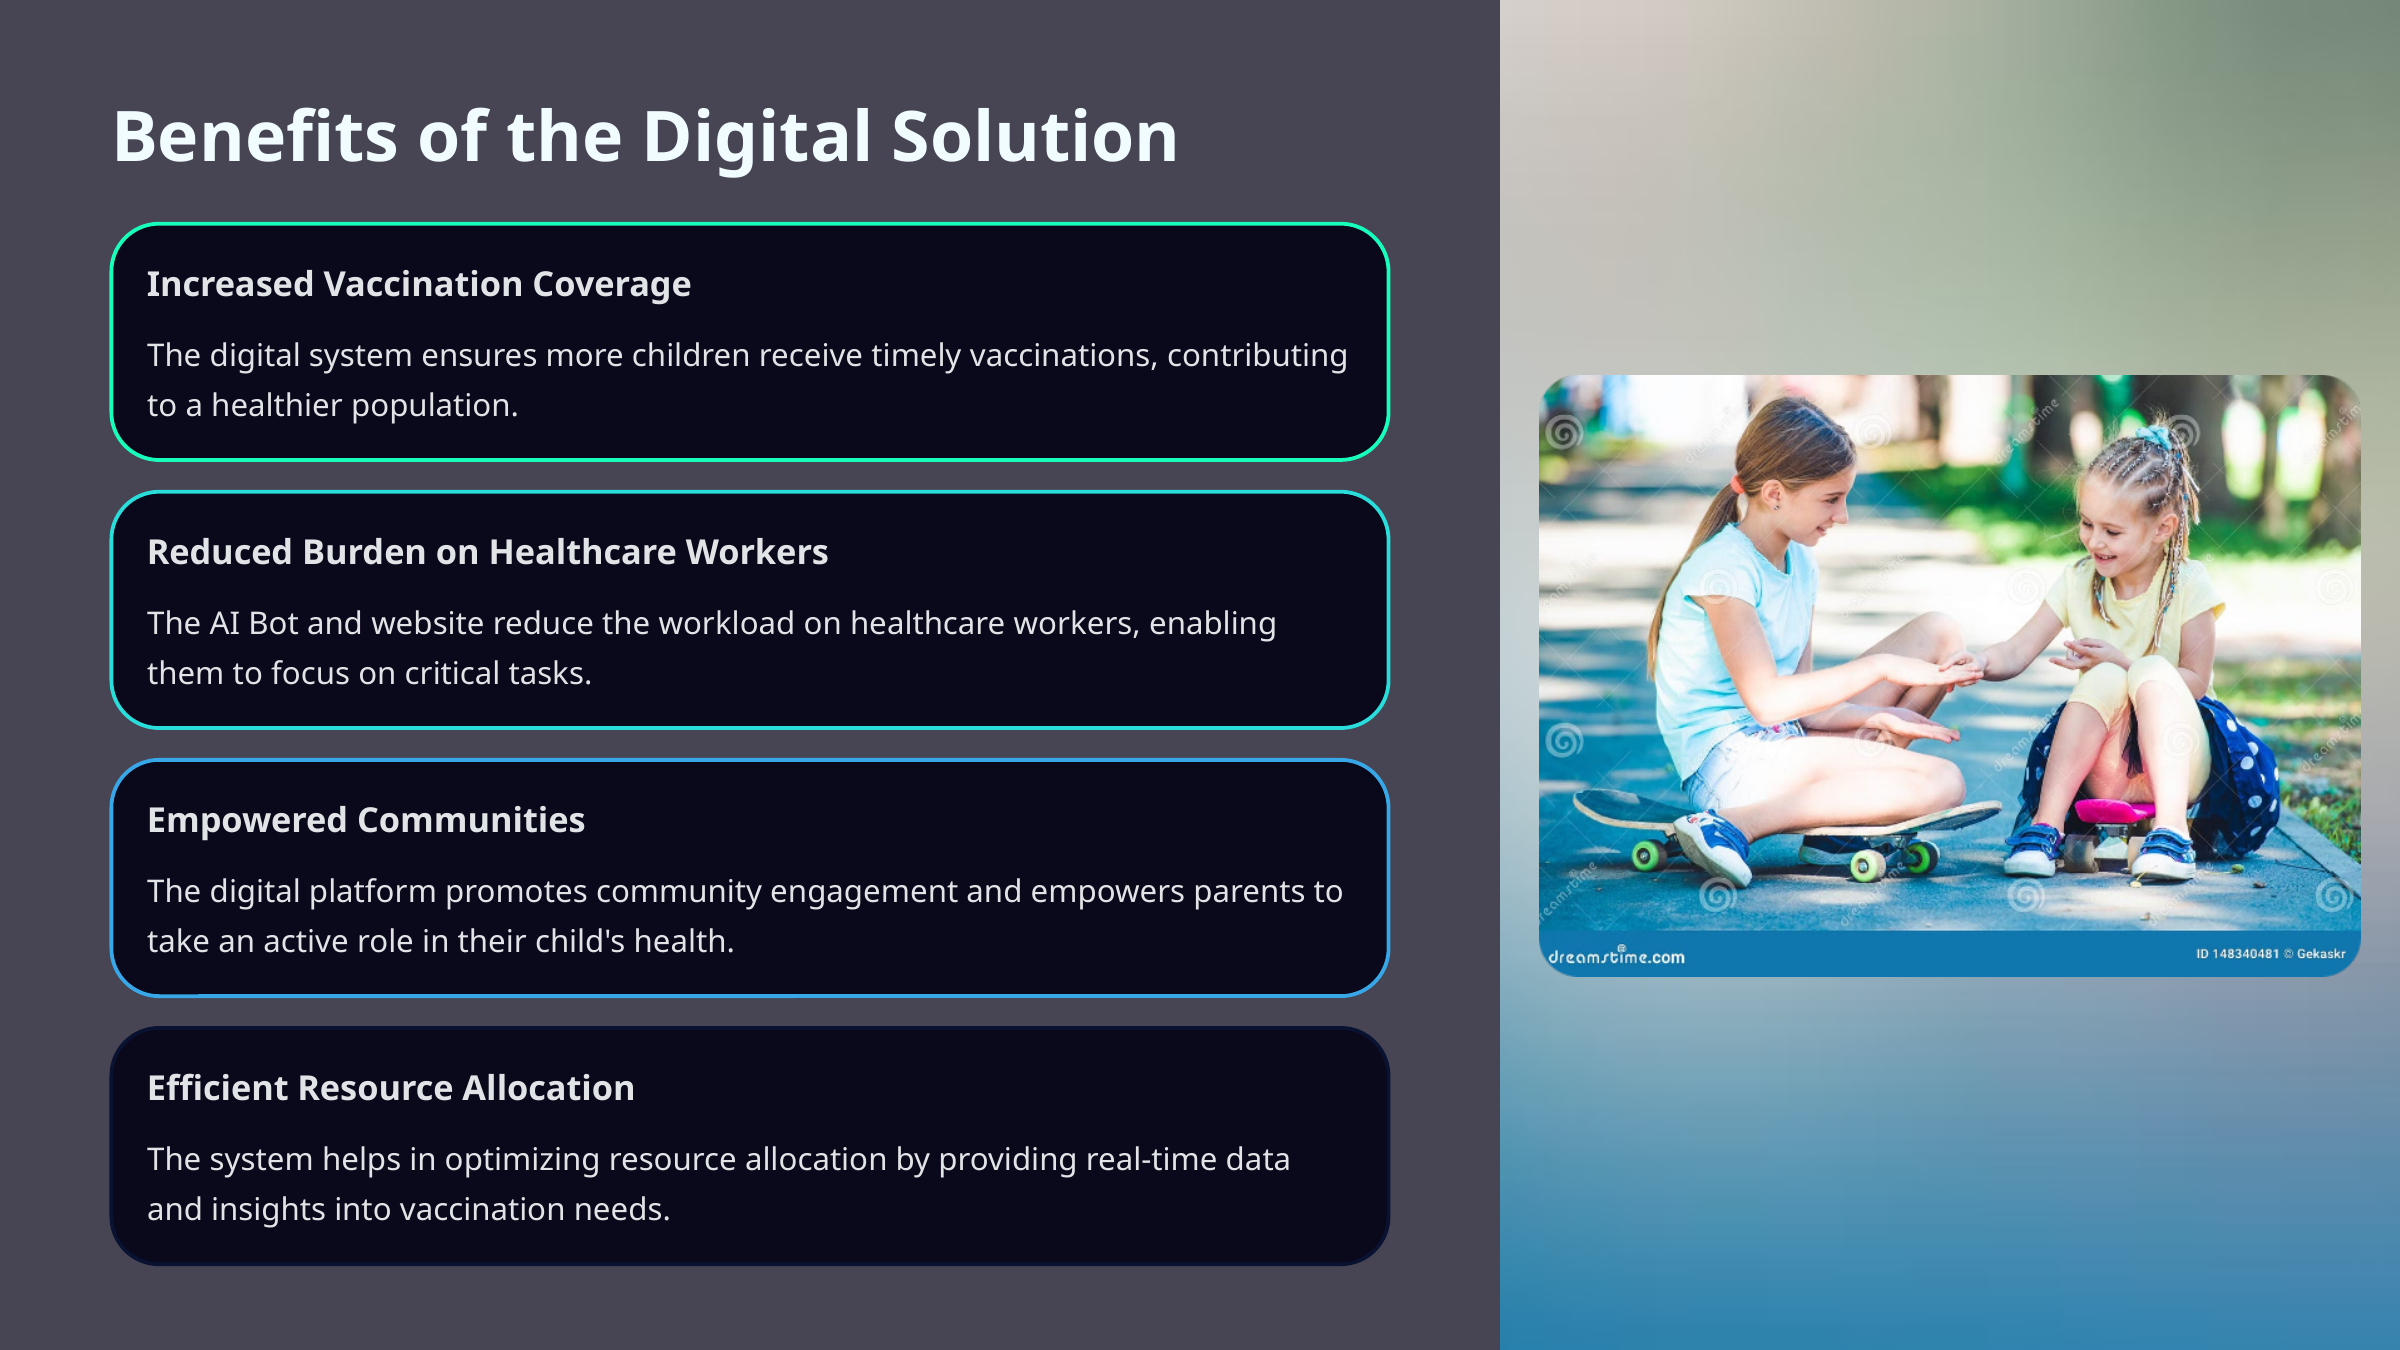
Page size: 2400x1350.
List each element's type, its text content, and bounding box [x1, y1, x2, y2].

text_box [111, 491, 1389, 729]
text_box Benefits of the Digital Solution [111, 87, 1116, 176]
text_box Increased Vaccination Coverage [146, 259, 684, 304]
text_box Reduced Burden on Healthcare Workers [146, 527, 808, 572]
text_box [111, 1027, 1389, 1265]
text_box Empowered Communities [146, 795, 578, 840]
text_box [111, 759, 1389, 997]
text_box The digital platform promotes community engagement and empowers parents to take an active role in their child's health. [146, 858, 1354, 961]
text_box [111, 223, 1389, 460]
text_box The AI Bot and website reduce the workload on healthcare workers, enabling them to focus on critical tasks. [146, 590, 1354, 693]
text_box The system helps in optimizing resource allocation by providing real-time data and insights into vaccination needs. [146, 1126, 1354, 1229]
text_box Efficient Resource Allocation [146, 1063, 630, 1108]
text_box The digital system ensures more children receive timely vaccinations, contributing to a healthier population. [146, 322, 1354, 425]
picture [1499, 0, 2400, 1350]
